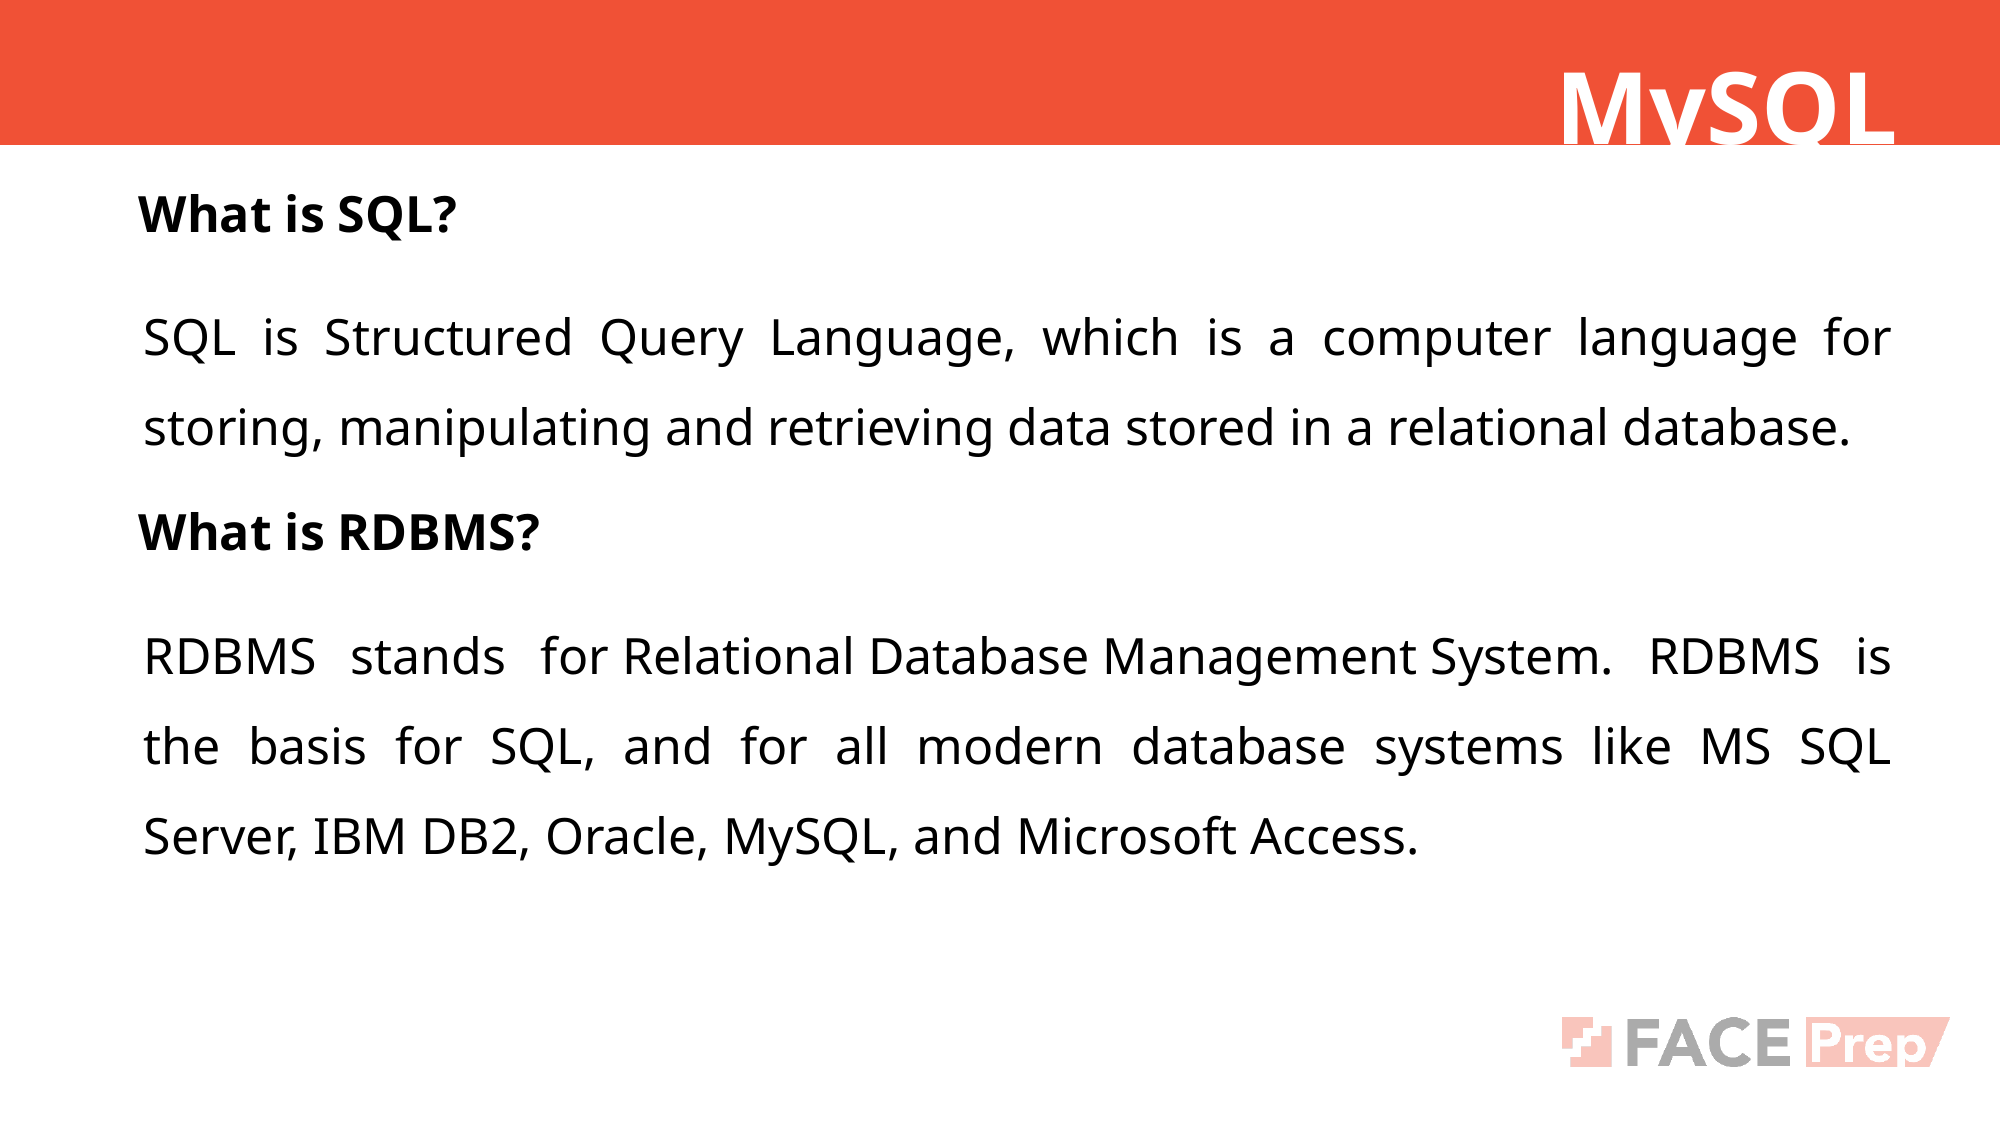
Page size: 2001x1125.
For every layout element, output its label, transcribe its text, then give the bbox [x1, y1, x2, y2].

text_box [0, 0, 2000, 145]
text_box What is SQL? SQL is Structured Query Language, which is a computer language for storing, manipulating and retrieving data stored in a relational database. What is RDBMS? RDBMS stands for Relational Database Management System. RDBMS is the basis for SQL, and for all modern database systems like MS SQL Server, IBM DB2, Oracle, MySQL, and Microsoft Access. [123, 145, 1914, 990]
picture [1562, 1017, 1950, 1067]
text_box MySQL [638, 37, 1914, 173]
